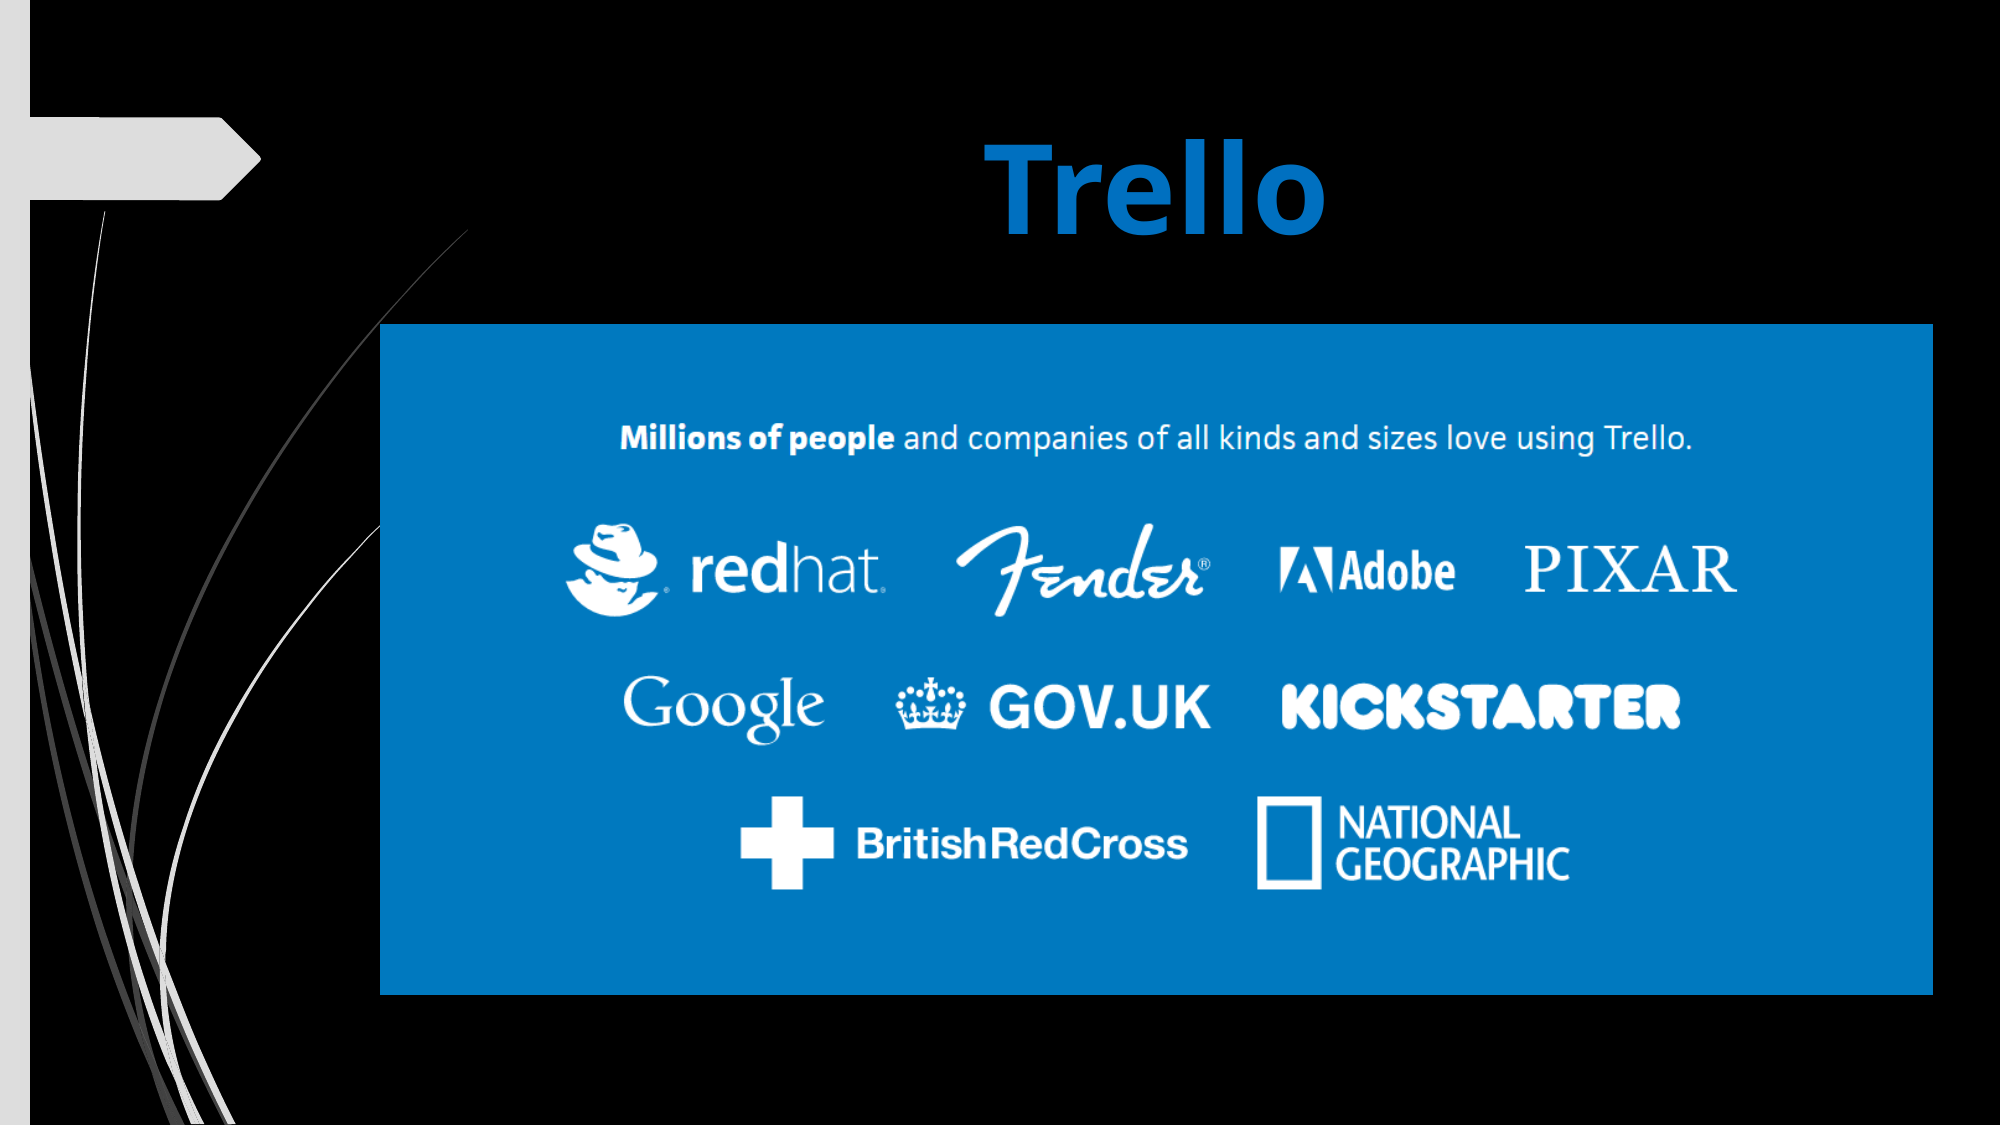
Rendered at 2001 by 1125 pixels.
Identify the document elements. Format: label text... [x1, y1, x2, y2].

title Trello [425, 102, 1888, 292]
picture [379, 324, 1933, 996]
